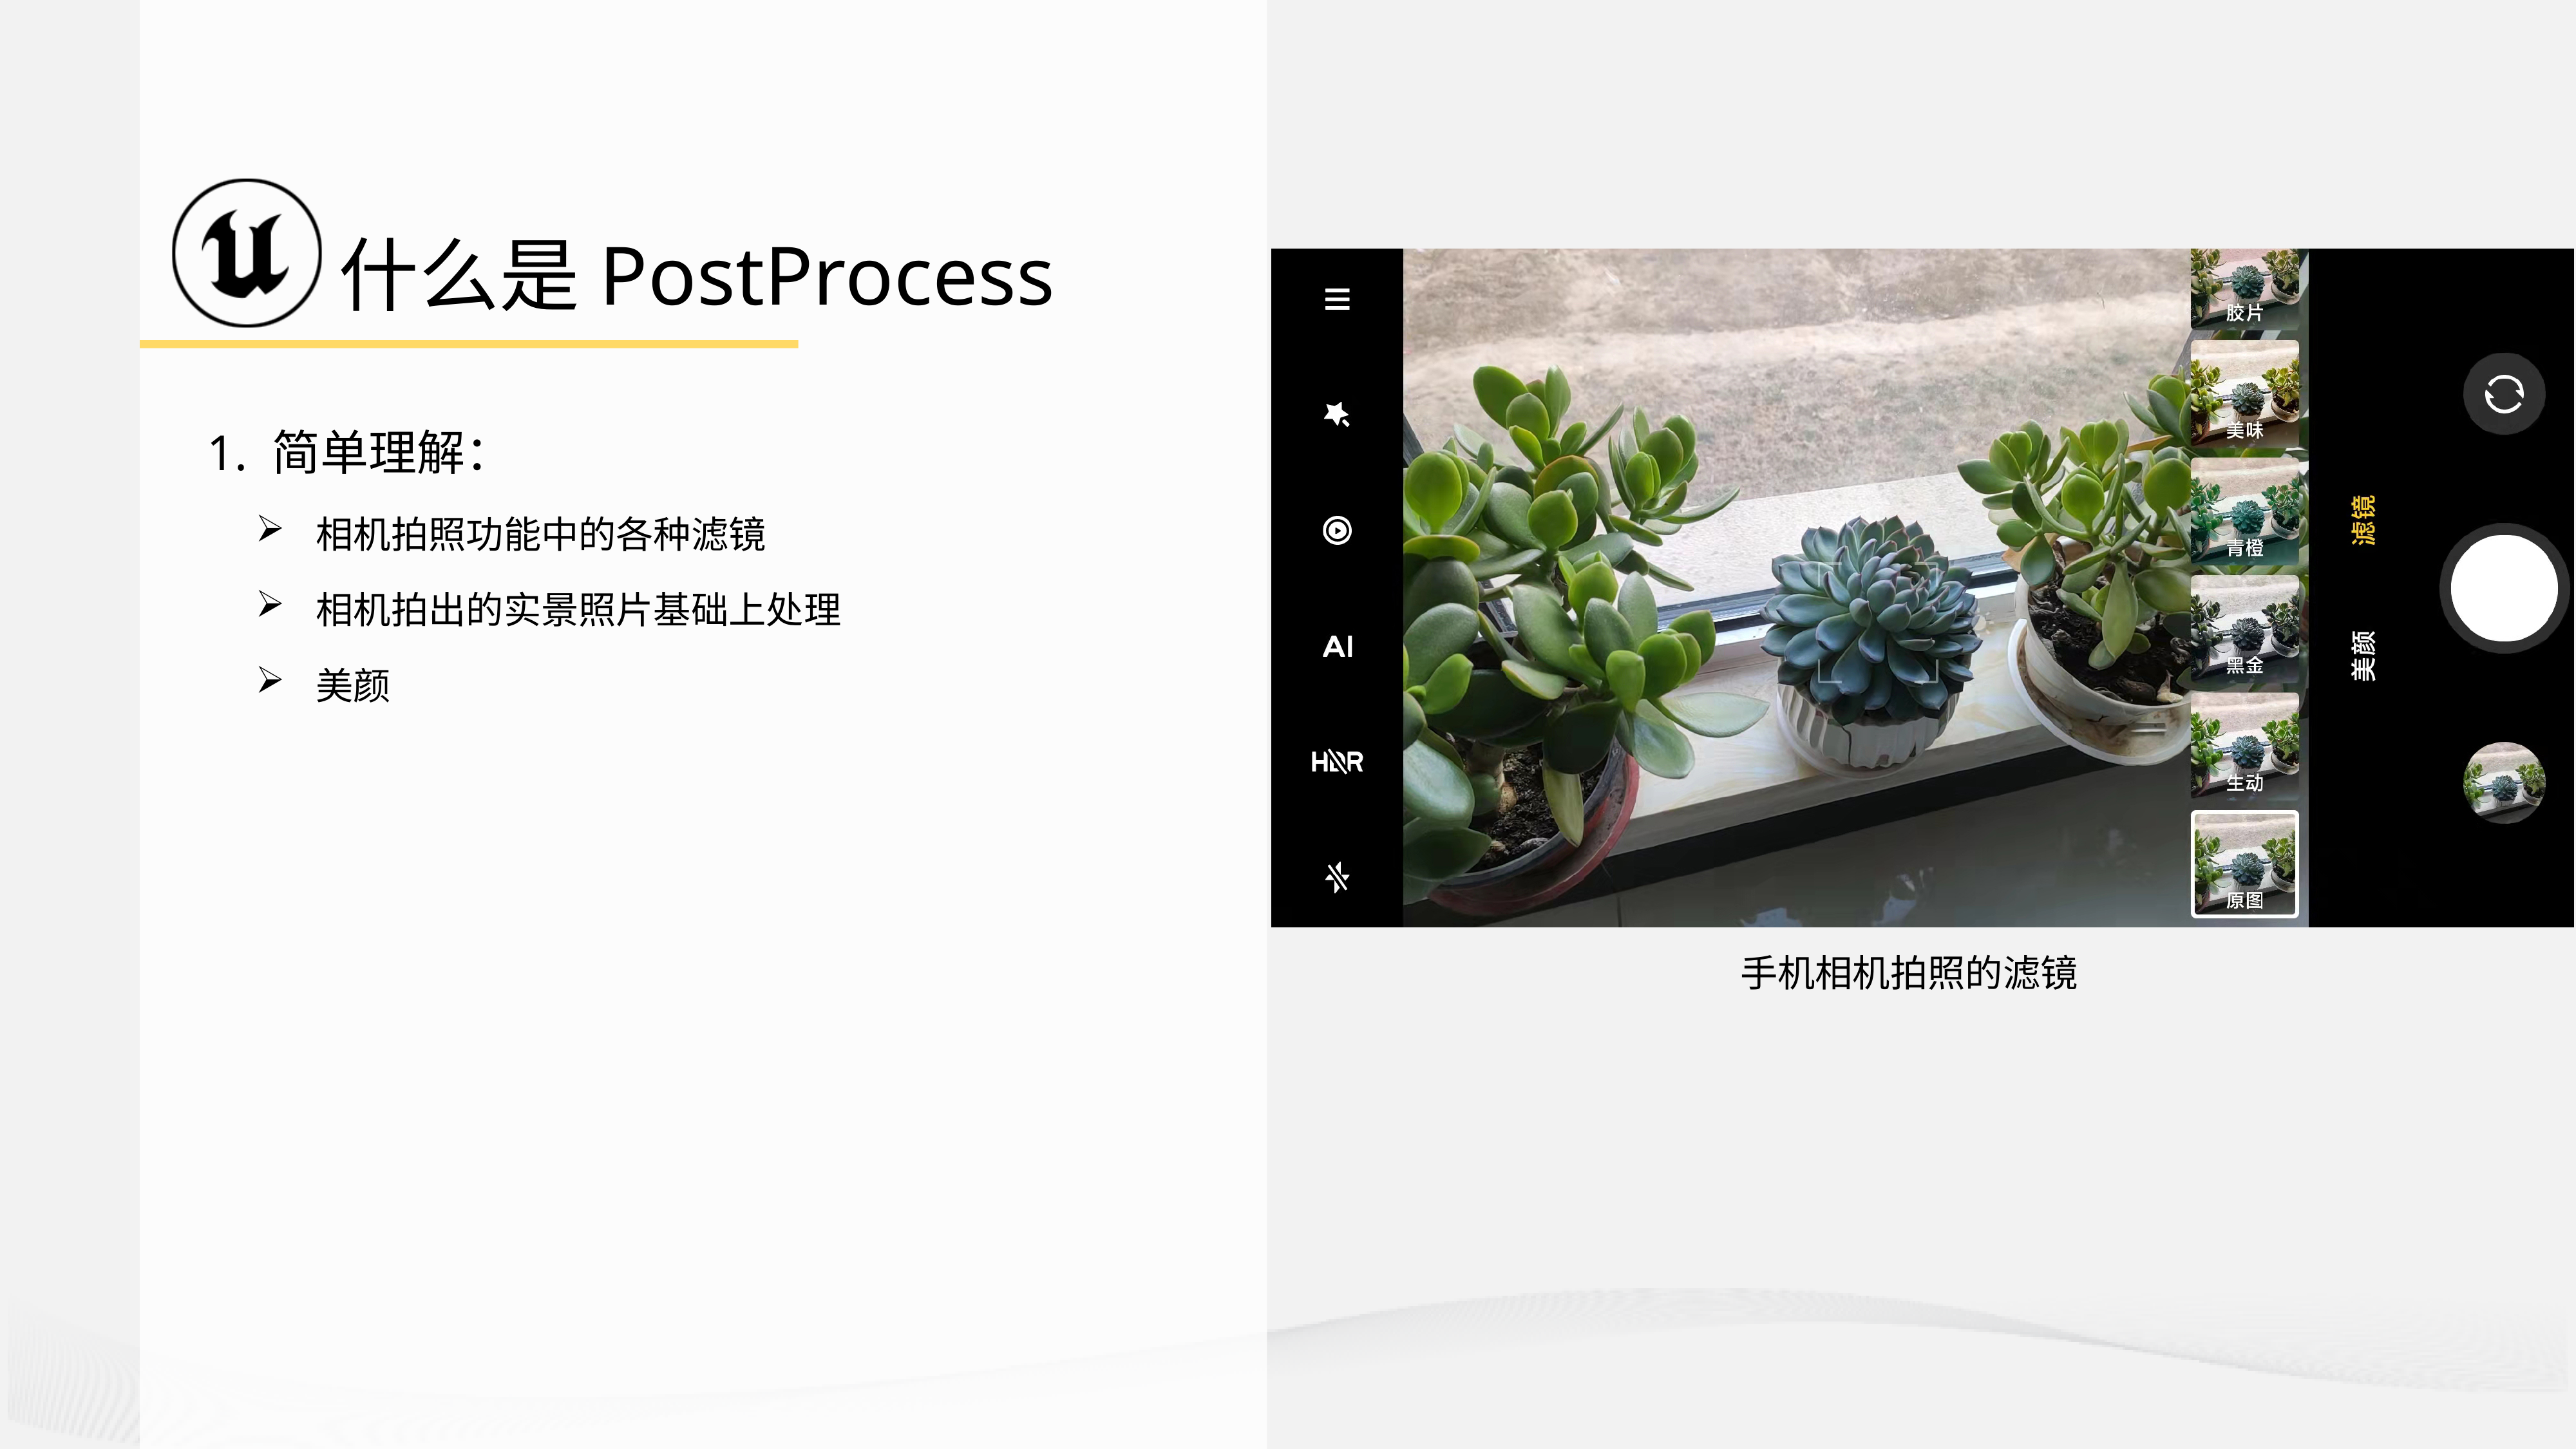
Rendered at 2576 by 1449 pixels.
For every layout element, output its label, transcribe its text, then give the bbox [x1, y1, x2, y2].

text_box 手机相机拍照的滤镜 [1640, 943, 2179, 1000]
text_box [139, 0, 1267, 1449]
picture [1271, 249, 2574, 928]
picture [170, 176, 323, 330]
